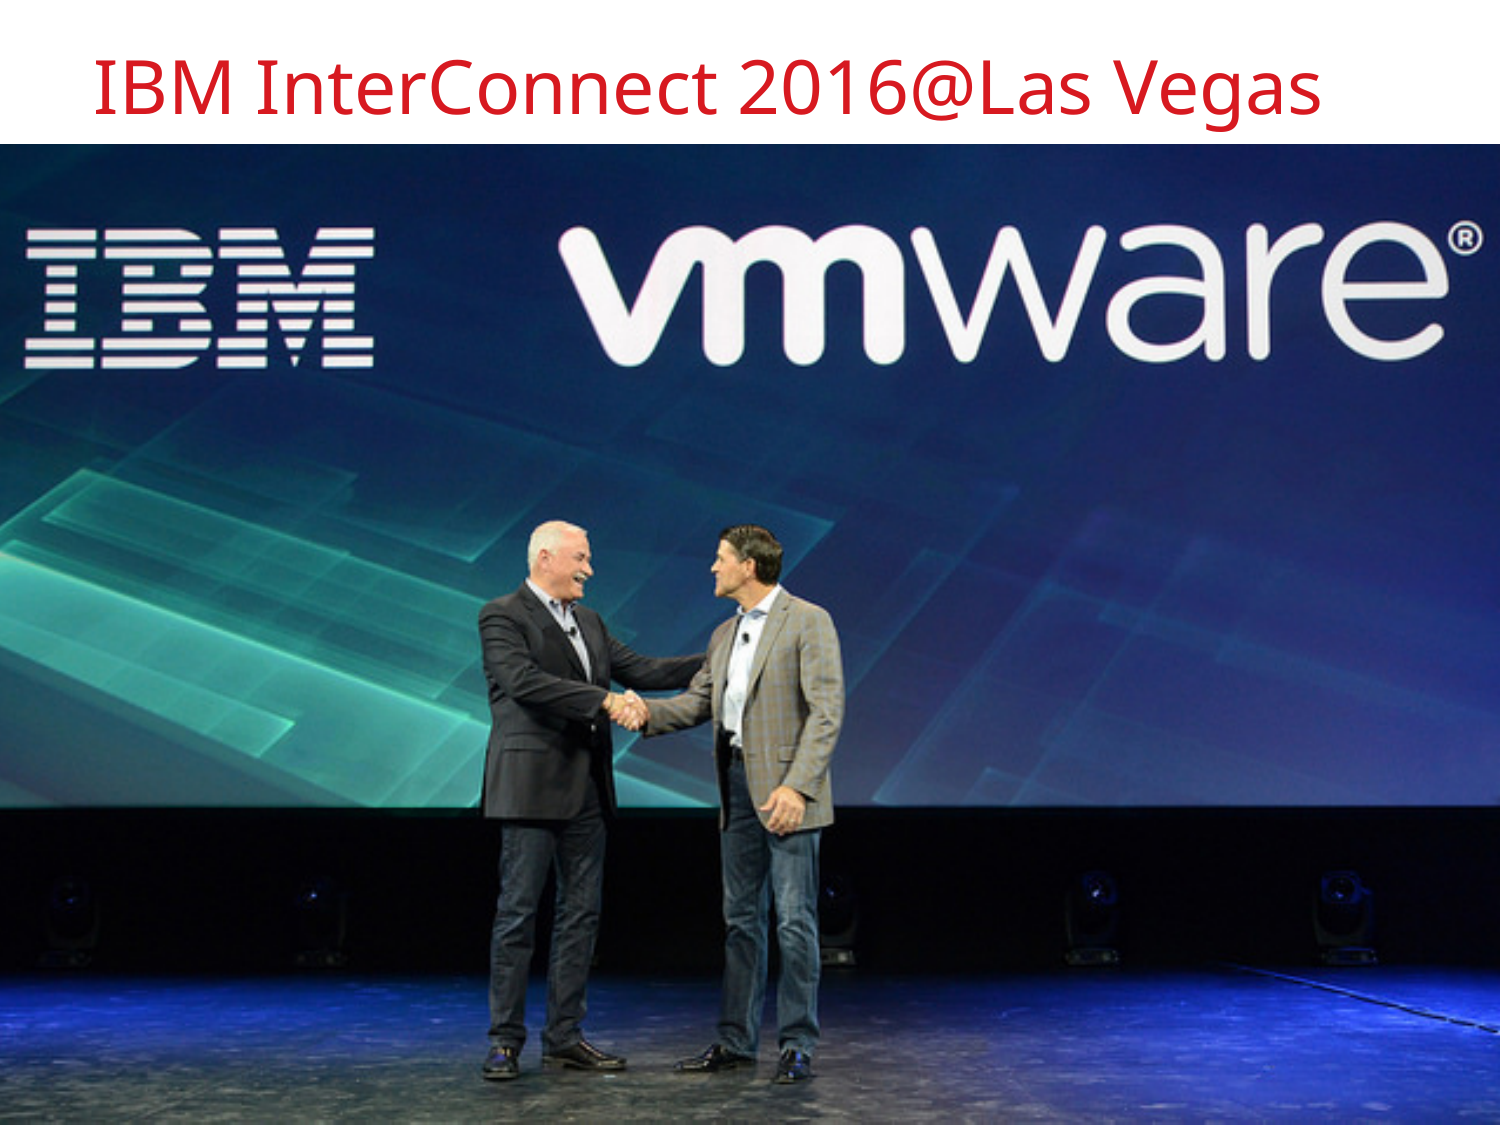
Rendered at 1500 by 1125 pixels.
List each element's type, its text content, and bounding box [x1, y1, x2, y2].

title IBM InterConnect 2016@Las Vegas [94, 28, 1407, 142]
picture [0, 144, 1500, 1125]
